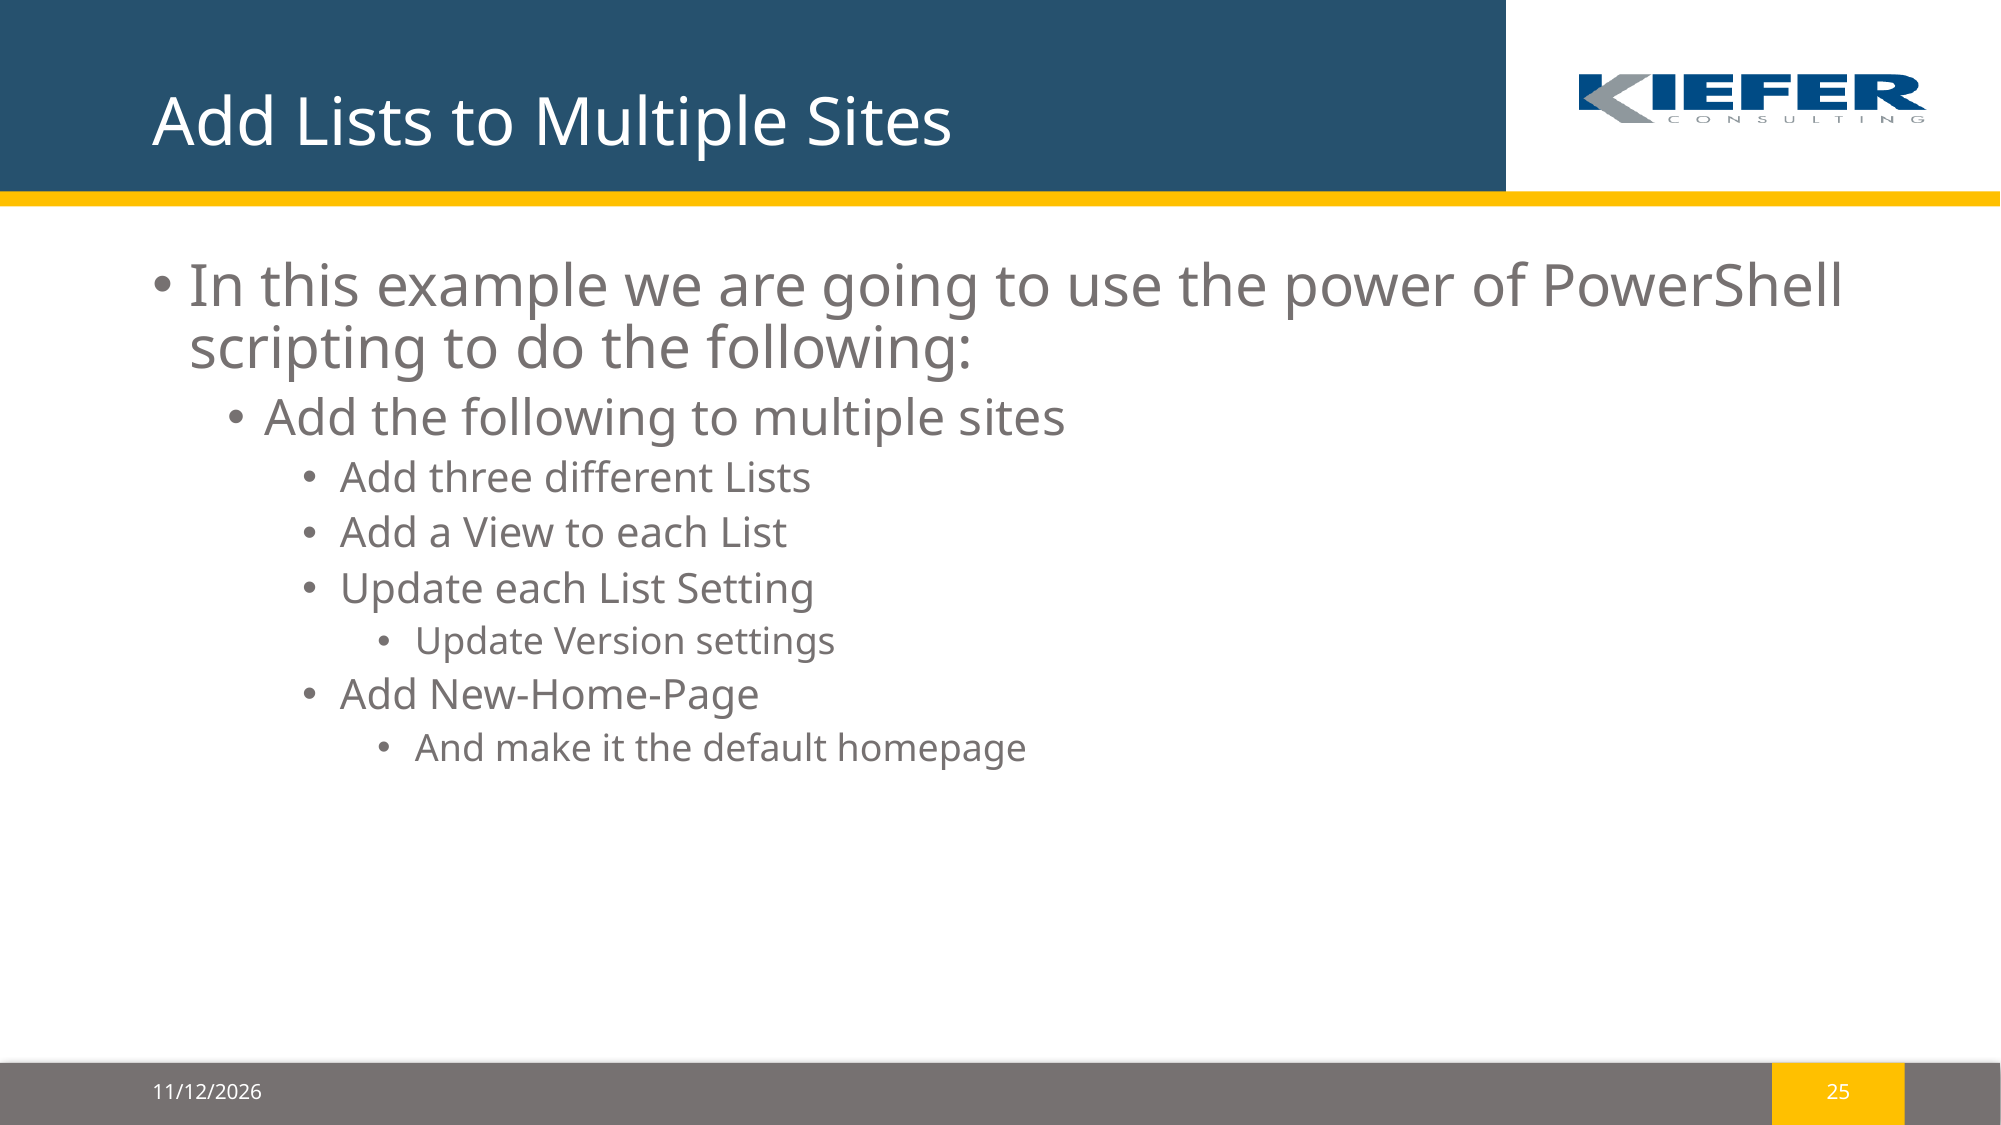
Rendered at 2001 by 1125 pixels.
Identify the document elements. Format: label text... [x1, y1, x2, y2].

picture [1537, 52, 1968, 146]
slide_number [137, 1063, 588, 1123]
slide_number 25 [1772, 1063, 1905, 1123]
list In this example we are going to use the power of PowerShell scripting to do the following: Add the following to multiple sites Add three different Lists Add a View to each List Update each List Setting Update Version settings Add New-Home-Page And make it the default homepage [137, 248, 1863, 962]
title Add Lists to Multiple Sites [137, 50, 1492, 198]
